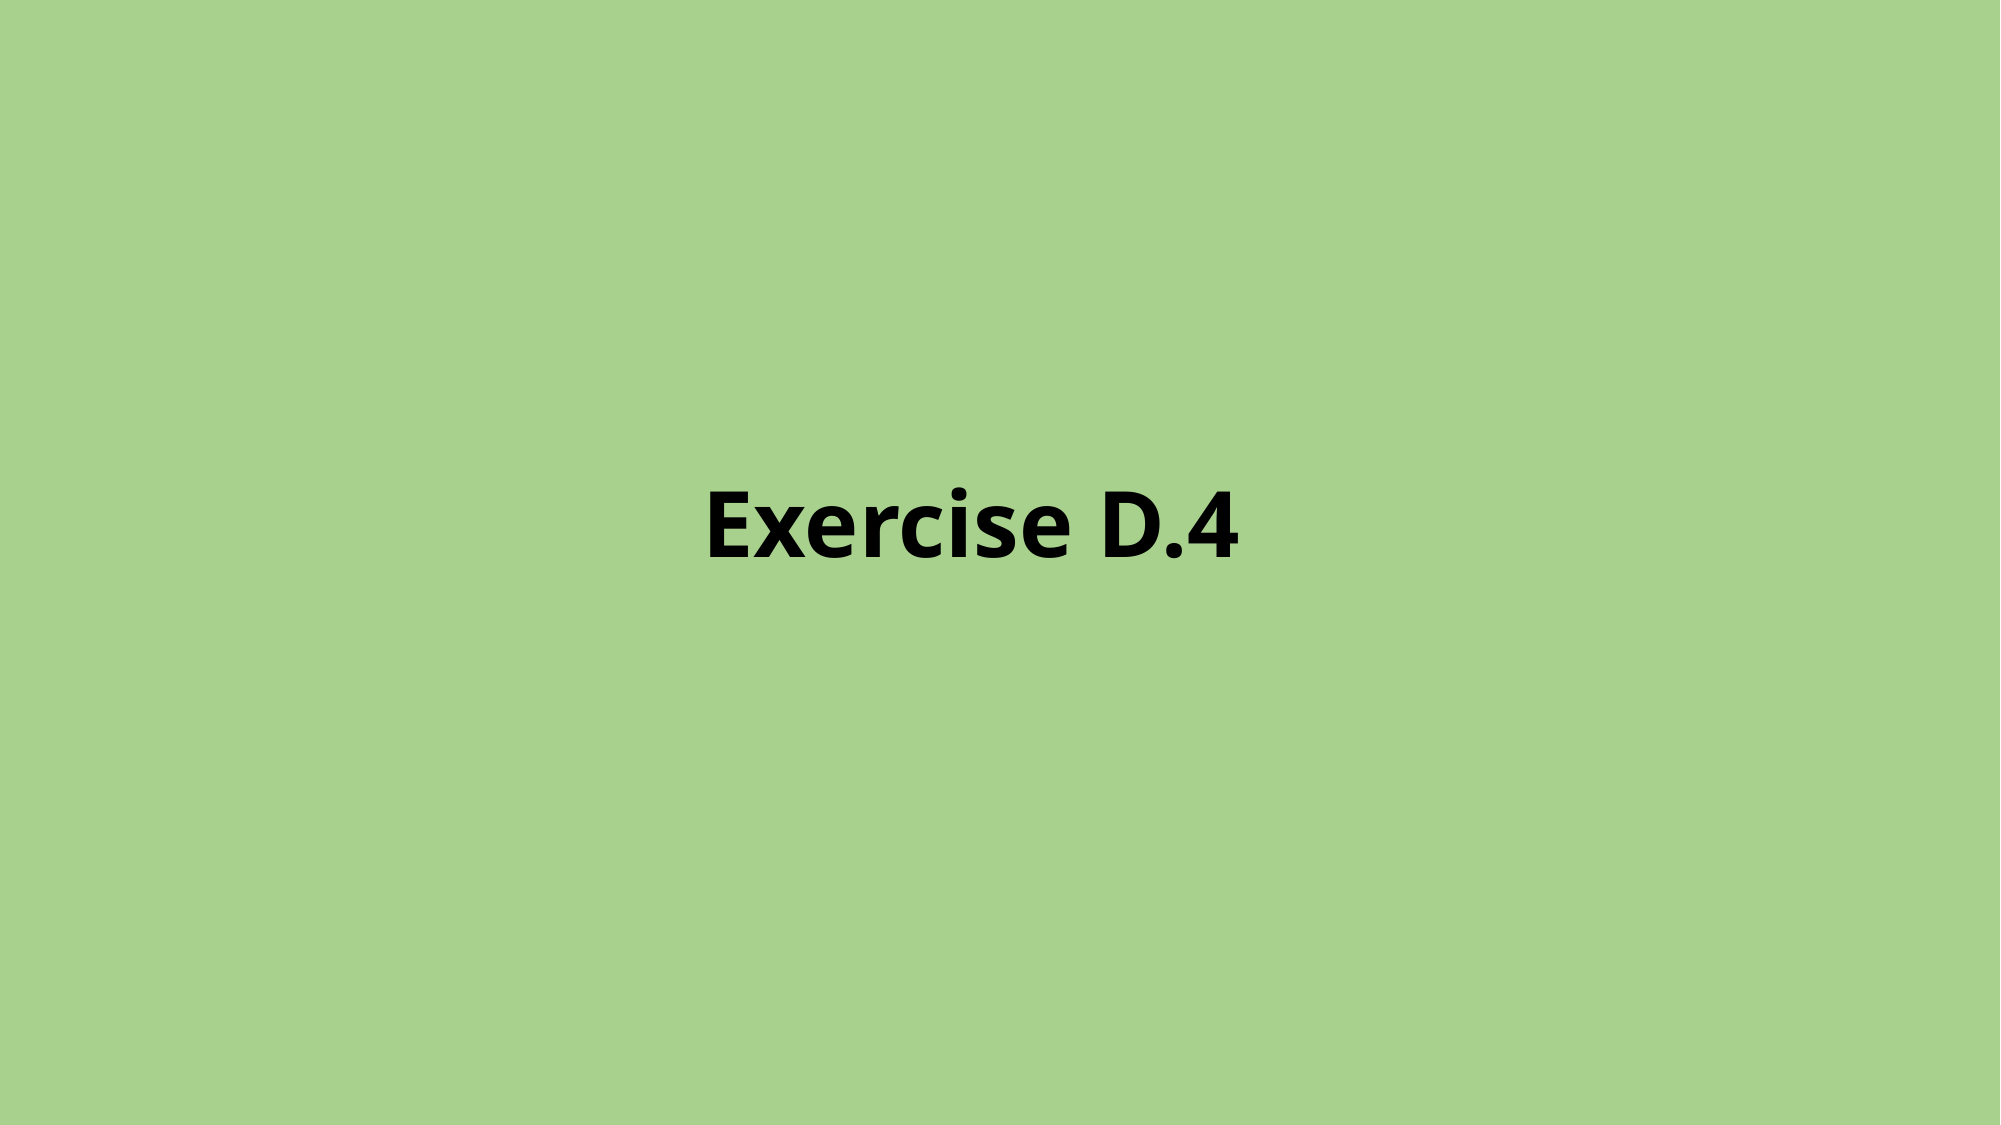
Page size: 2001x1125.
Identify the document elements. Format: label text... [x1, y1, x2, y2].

title Exercise D.4 [687, 418, 2000, 637]
